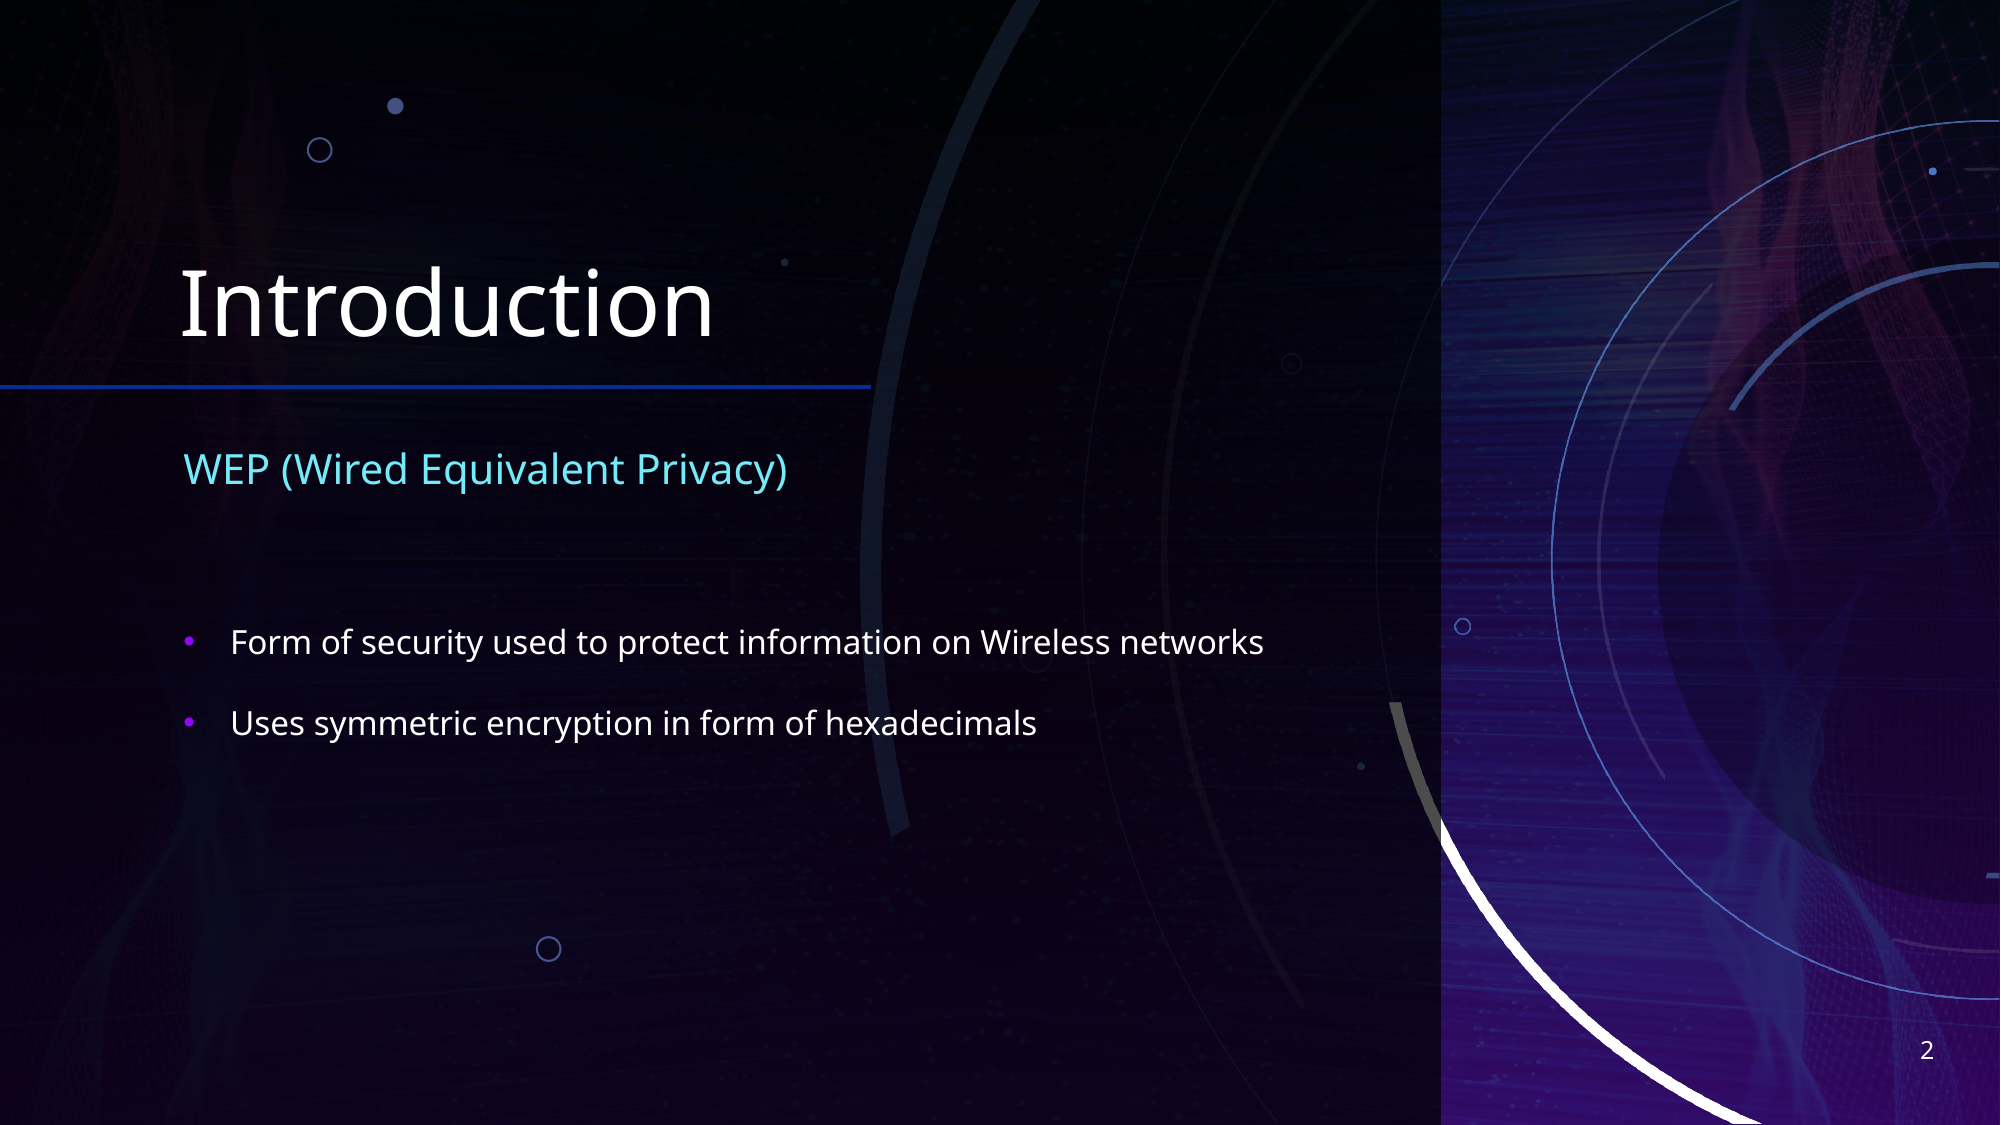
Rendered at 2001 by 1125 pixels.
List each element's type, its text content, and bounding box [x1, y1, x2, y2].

list WEP (Wired Equivalent Privacy) [168, 415, 1299, 573]
picture [730, 0, 2000, 1124]
title Introduction [164, 172, 1299, 364]
slide_number 2 [1499, 1021, 1950, 1082]
list Form of security used to protect information on Wireless networks Uses symmetric encryption in form of hexadecimals [168, 593, 1299, 962]
